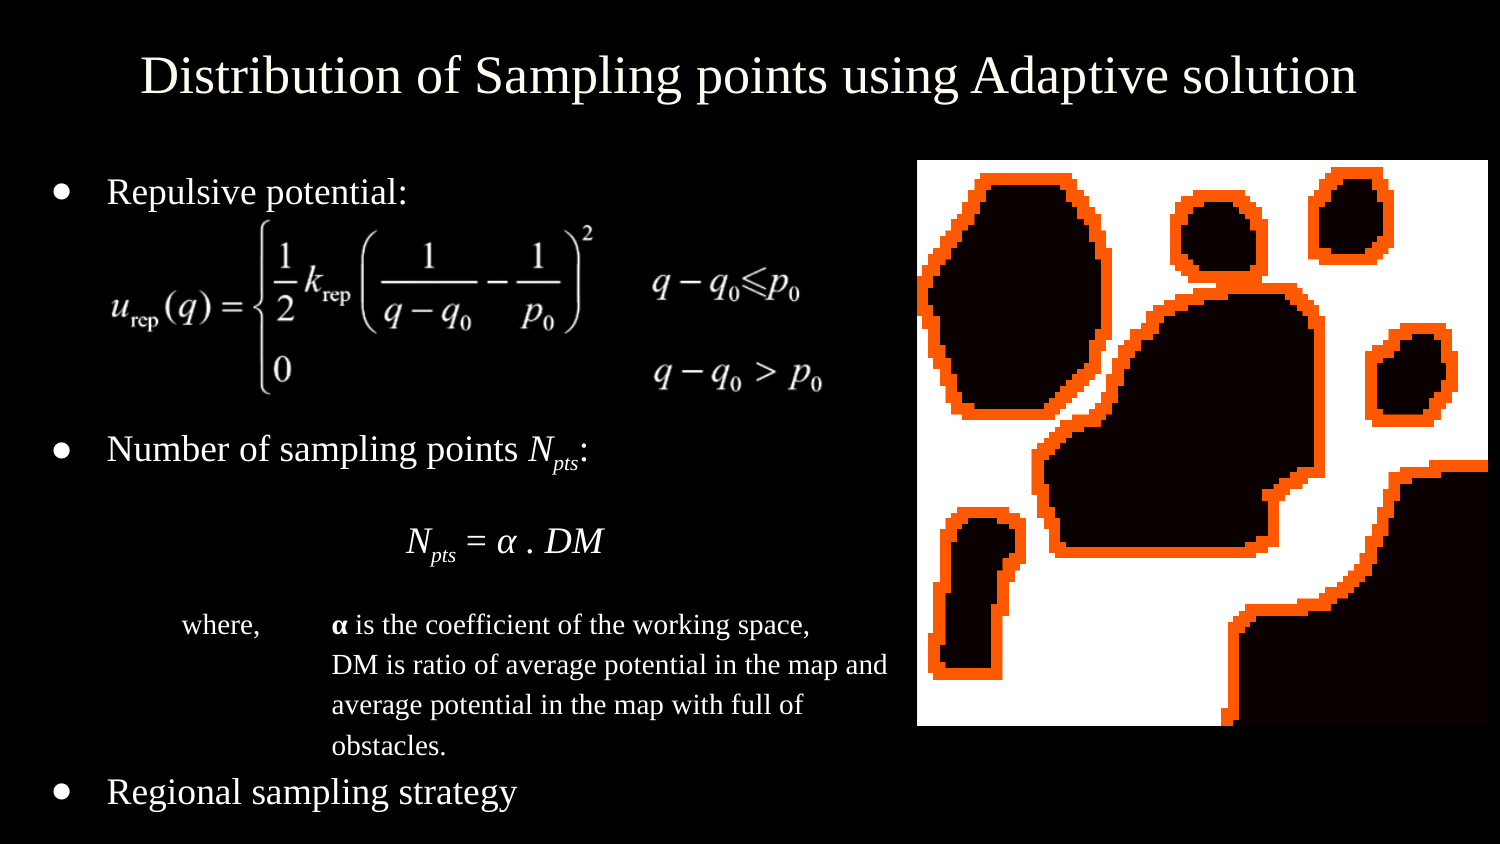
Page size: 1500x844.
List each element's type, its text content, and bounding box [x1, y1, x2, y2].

subtitle Repulsive potential: Number of sampling points Npts: Npts = α . DM where, α is the coefficient of the working space, DM is ratio of average potential in the map and average potential in the map with full of obstacles. Regional sampling strategy [16, 145, 918, 844]
picture [97, 206, 844, 419]
picture [917, 159, 1488, 726]
title Distribution of Sampling points using Adaptive solution [0, 0, 1500, 120]
